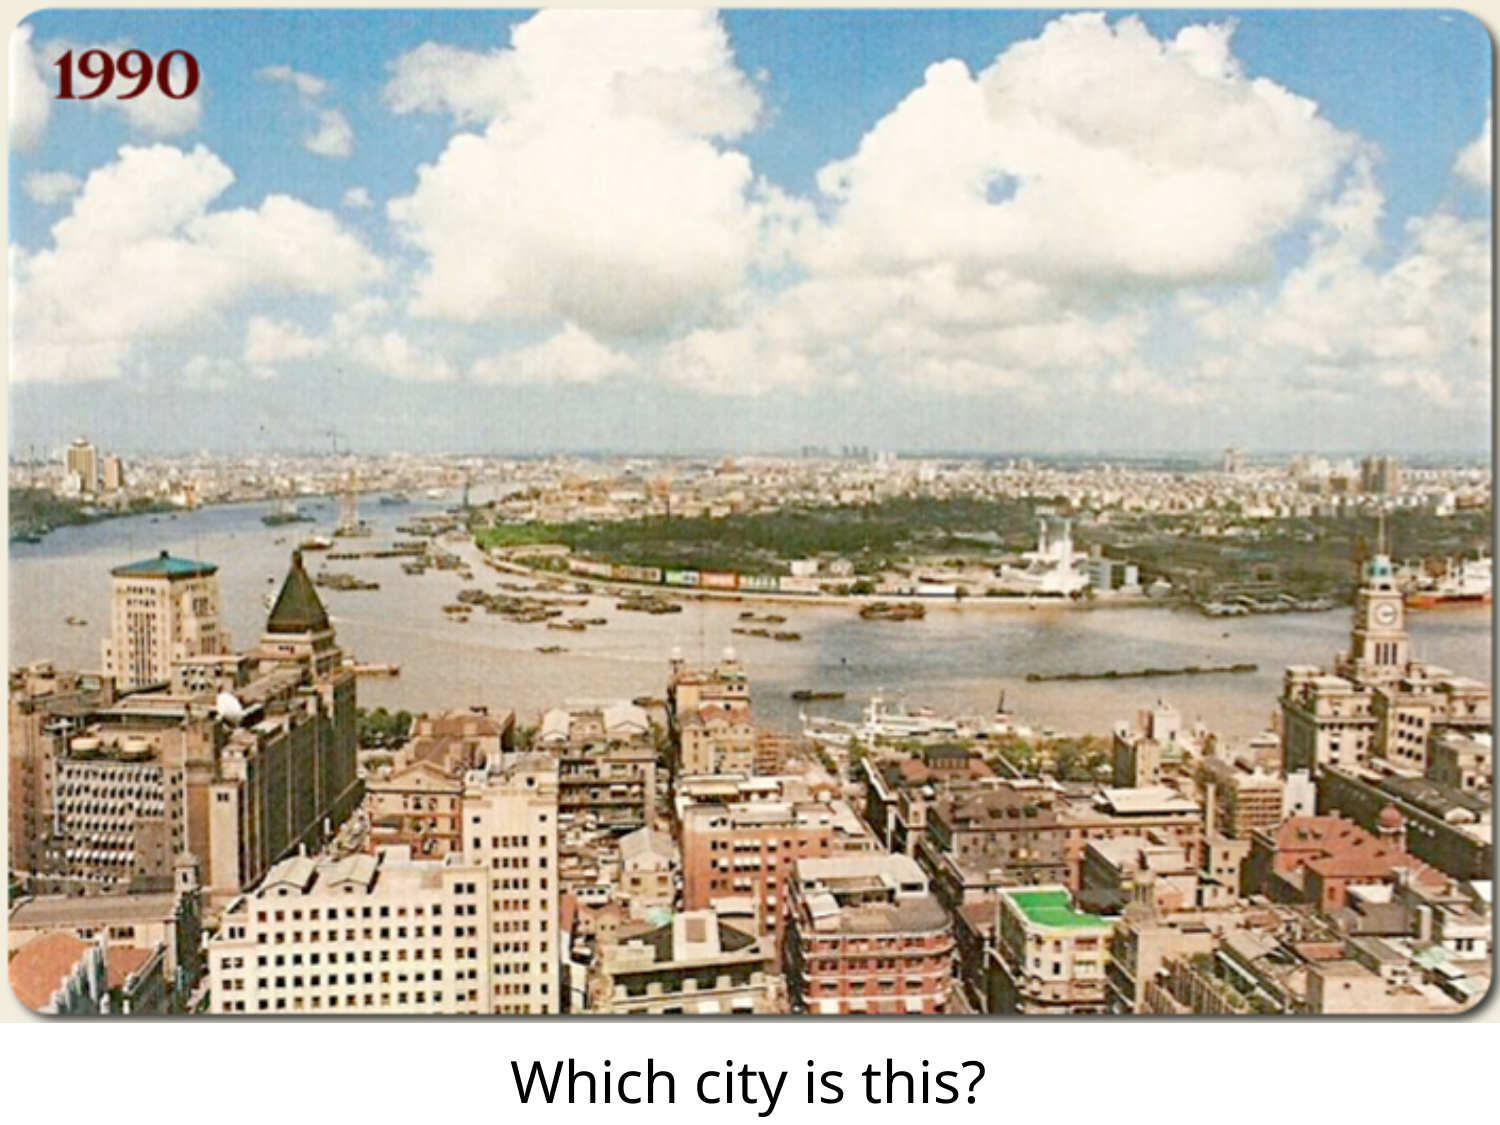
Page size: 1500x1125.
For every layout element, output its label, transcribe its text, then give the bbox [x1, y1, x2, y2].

text_box Which city is this? [495, 1037, 1002, 1123]
picture [0, 0, 1500, 1024]
